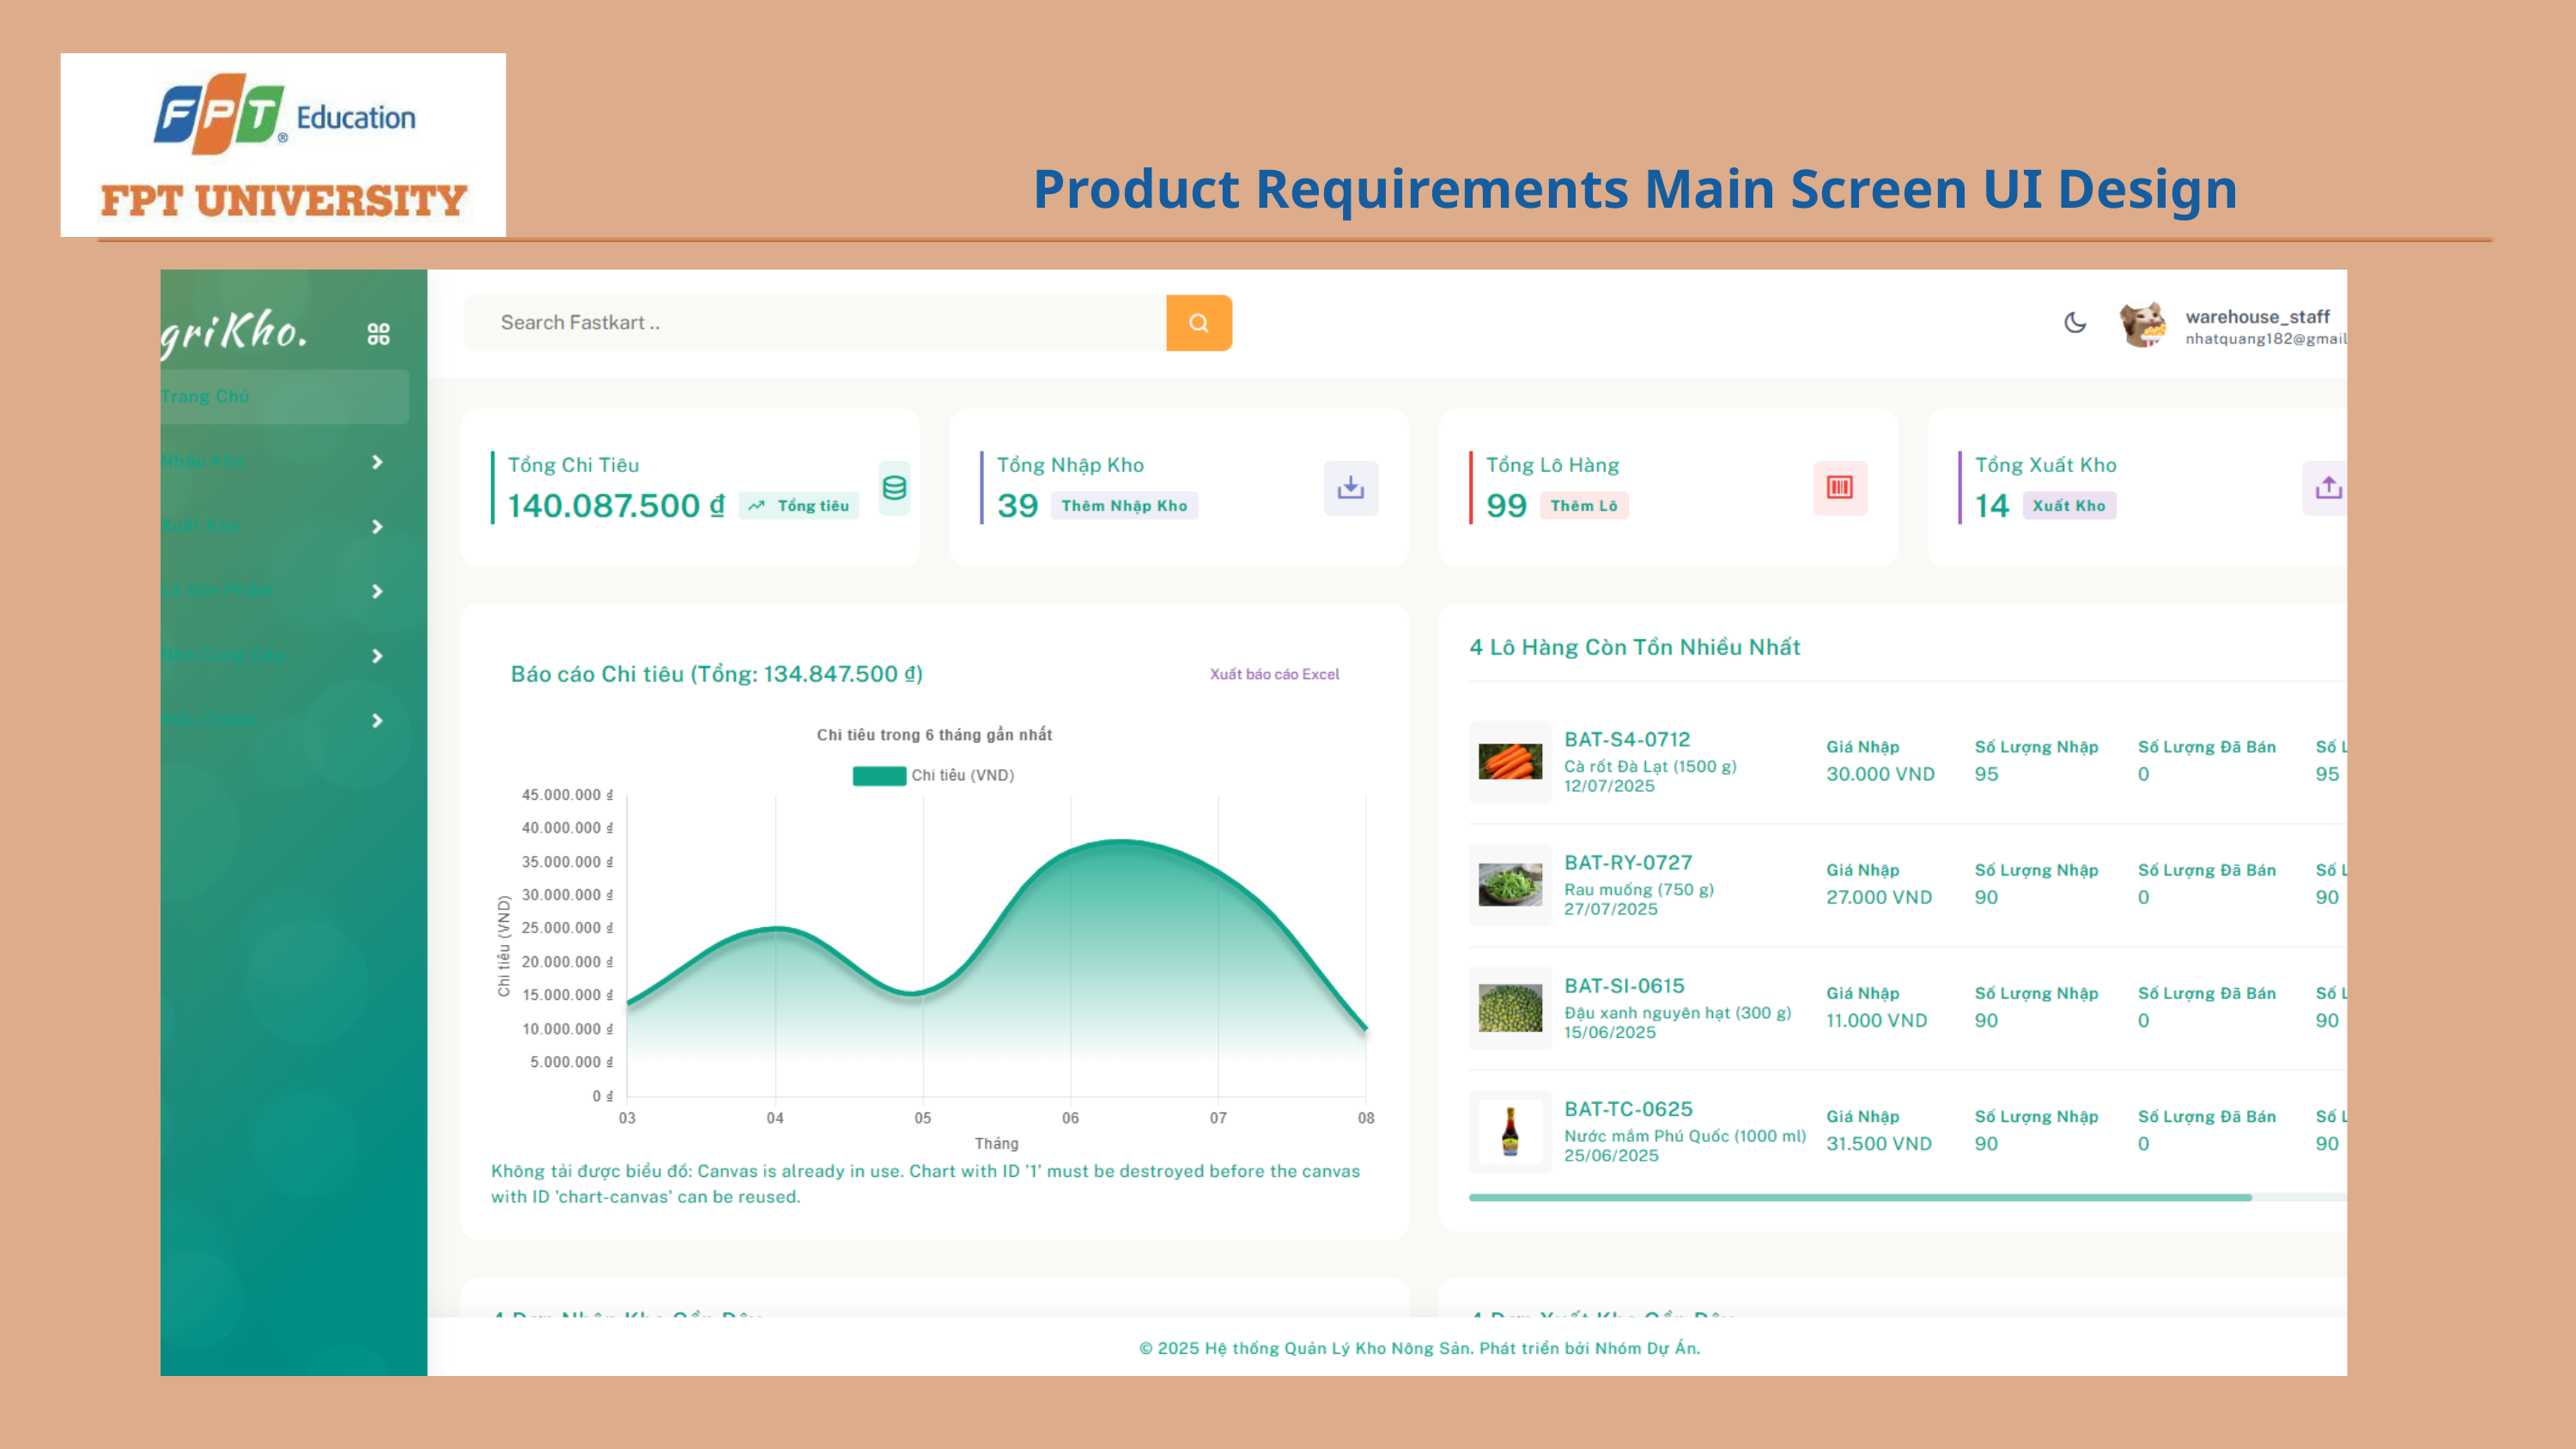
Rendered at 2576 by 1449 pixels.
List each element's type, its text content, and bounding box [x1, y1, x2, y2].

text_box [160, 269, 2348, 1376]
text_box Product Requirements Main Screen UI Design (warehouse) [2351, 111, 2551, 326]
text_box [90, 65, 2501, 303]
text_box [60, 52, 507, 237]
